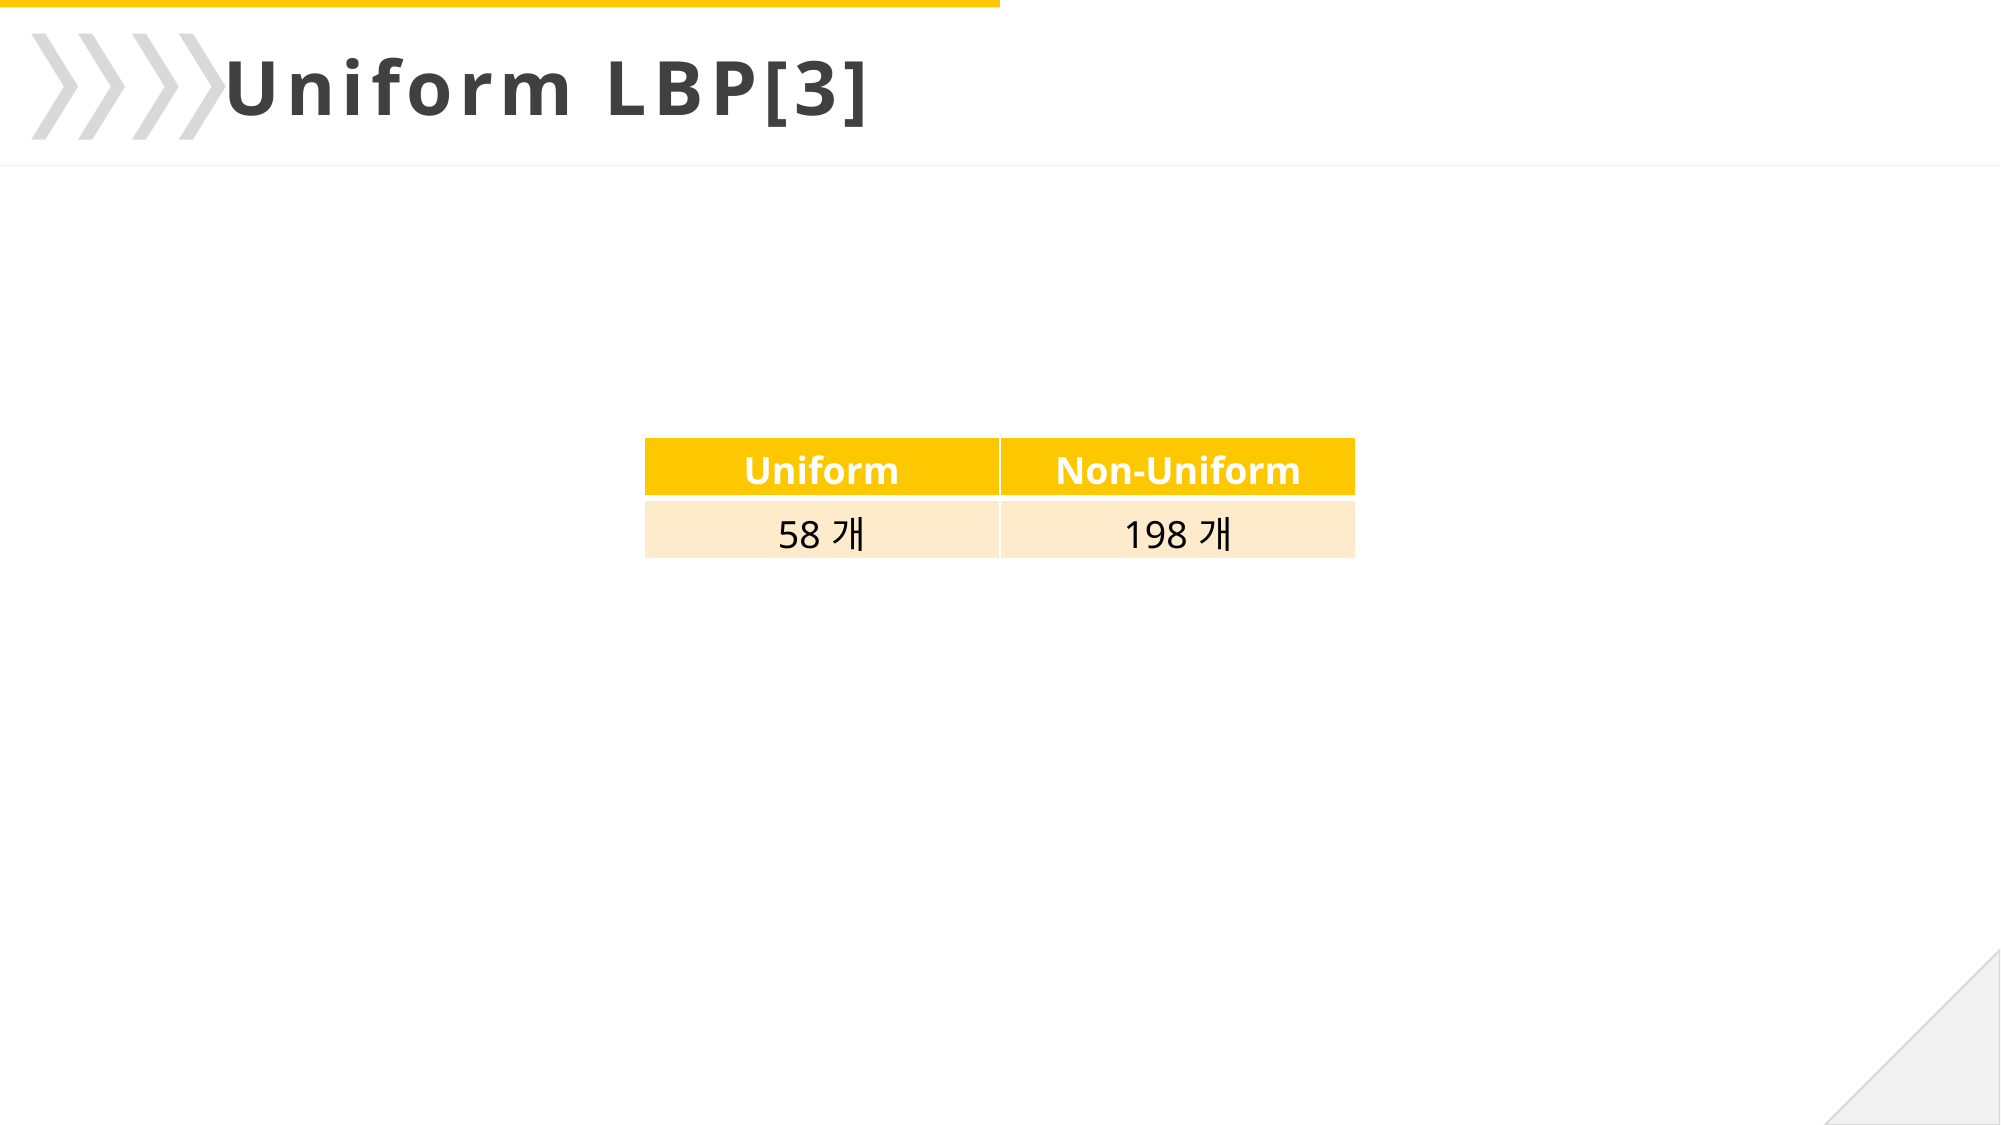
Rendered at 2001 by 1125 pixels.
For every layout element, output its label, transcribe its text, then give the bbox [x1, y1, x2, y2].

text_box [31, 33, 125, 140]
table_header Non-Uniform [1001, 438, 1355, 495]
text_box Uniform LBP[3] [226, 33, 884, 139]
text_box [131, 33, 226, 140]
text_box [0, 0, 1001, 8]
table_header Uniform [645, 438, 999, 495]
table_cell 58개 [645, 501, 999, 558]
table_cell 198개 [1001, 501, 1355, 558]
